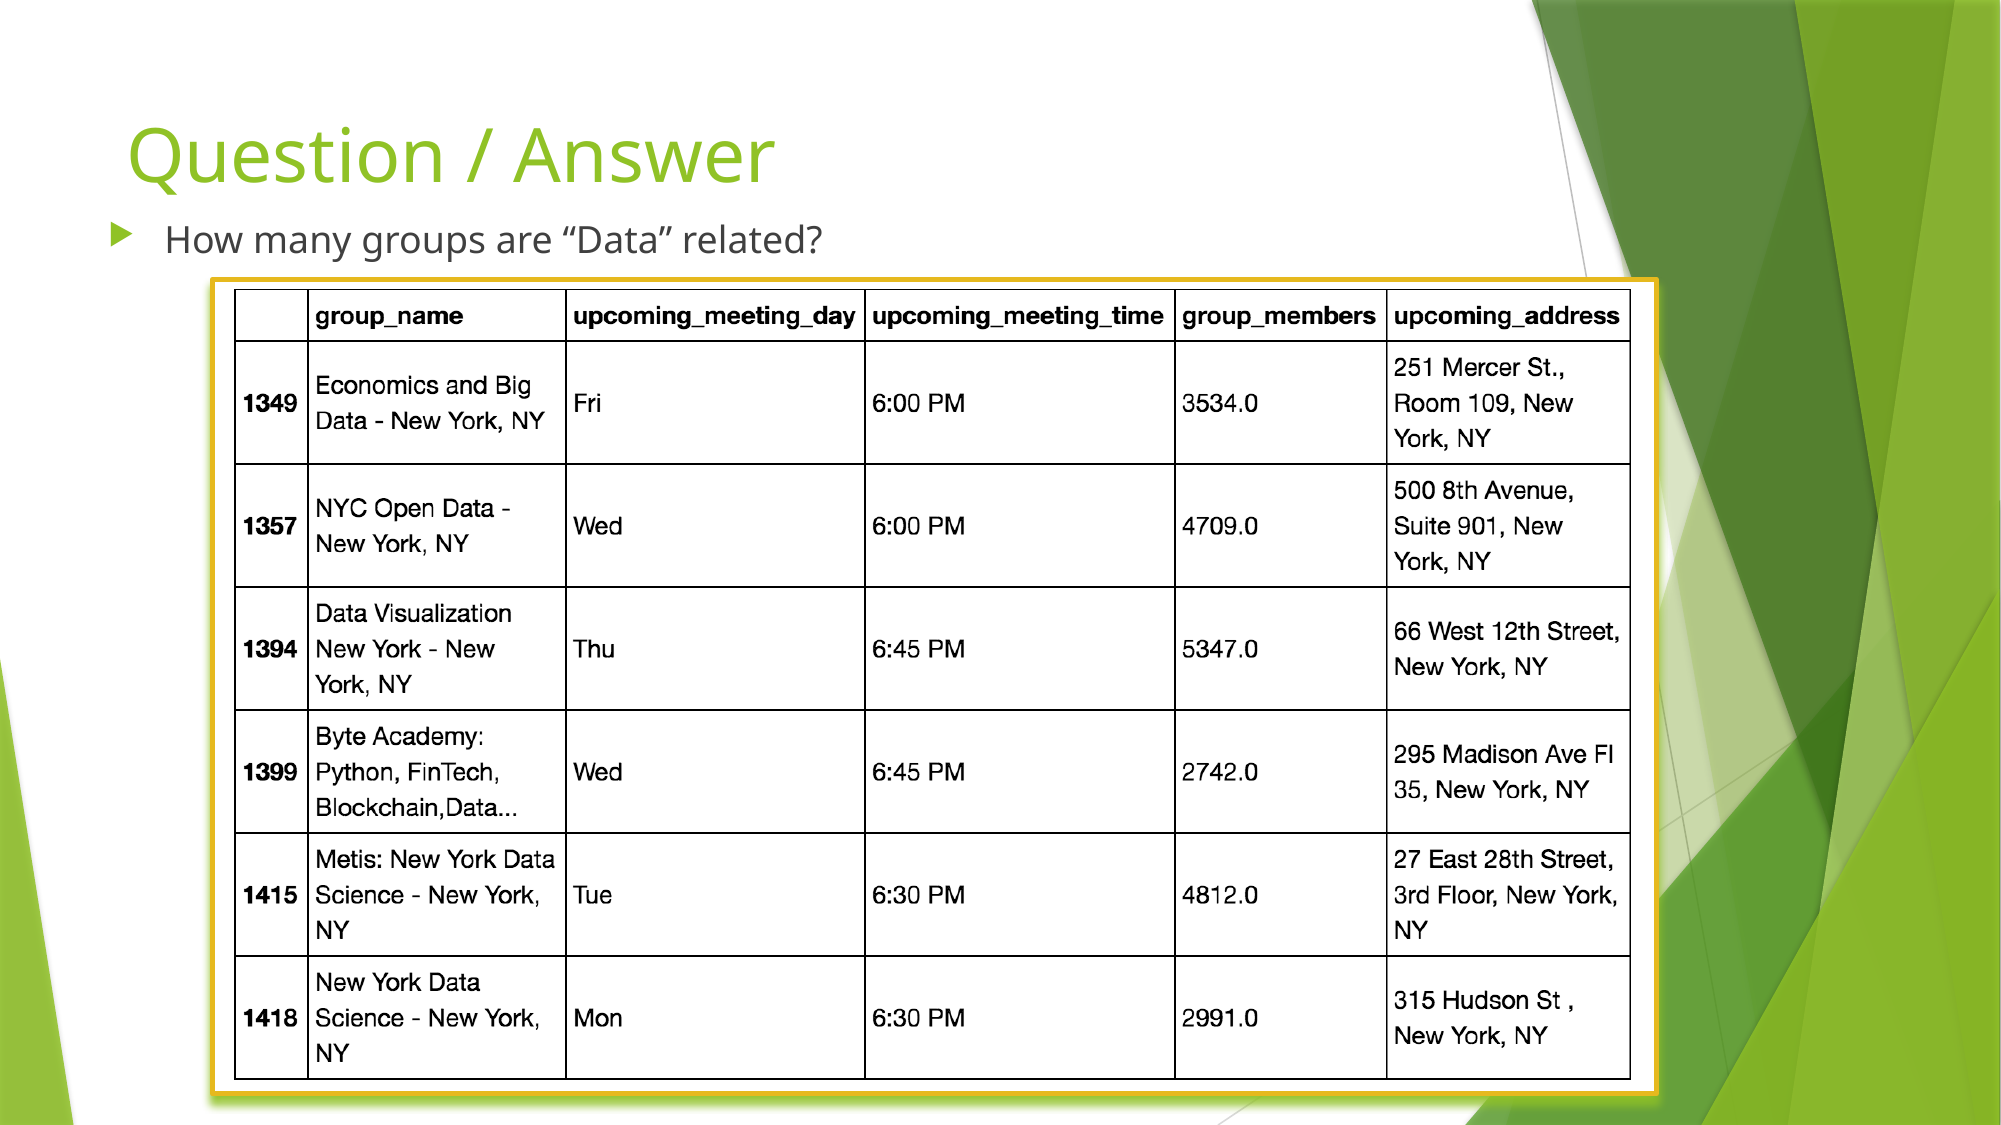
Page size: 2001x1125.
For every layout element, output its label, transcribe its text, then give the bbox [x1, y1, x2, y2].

list How many groups are “Data” related? [93, 208, 1504, 845]
picture [214, 281, 1655, 1092]
title Question / Answer [111, 99, 1522, 277]
